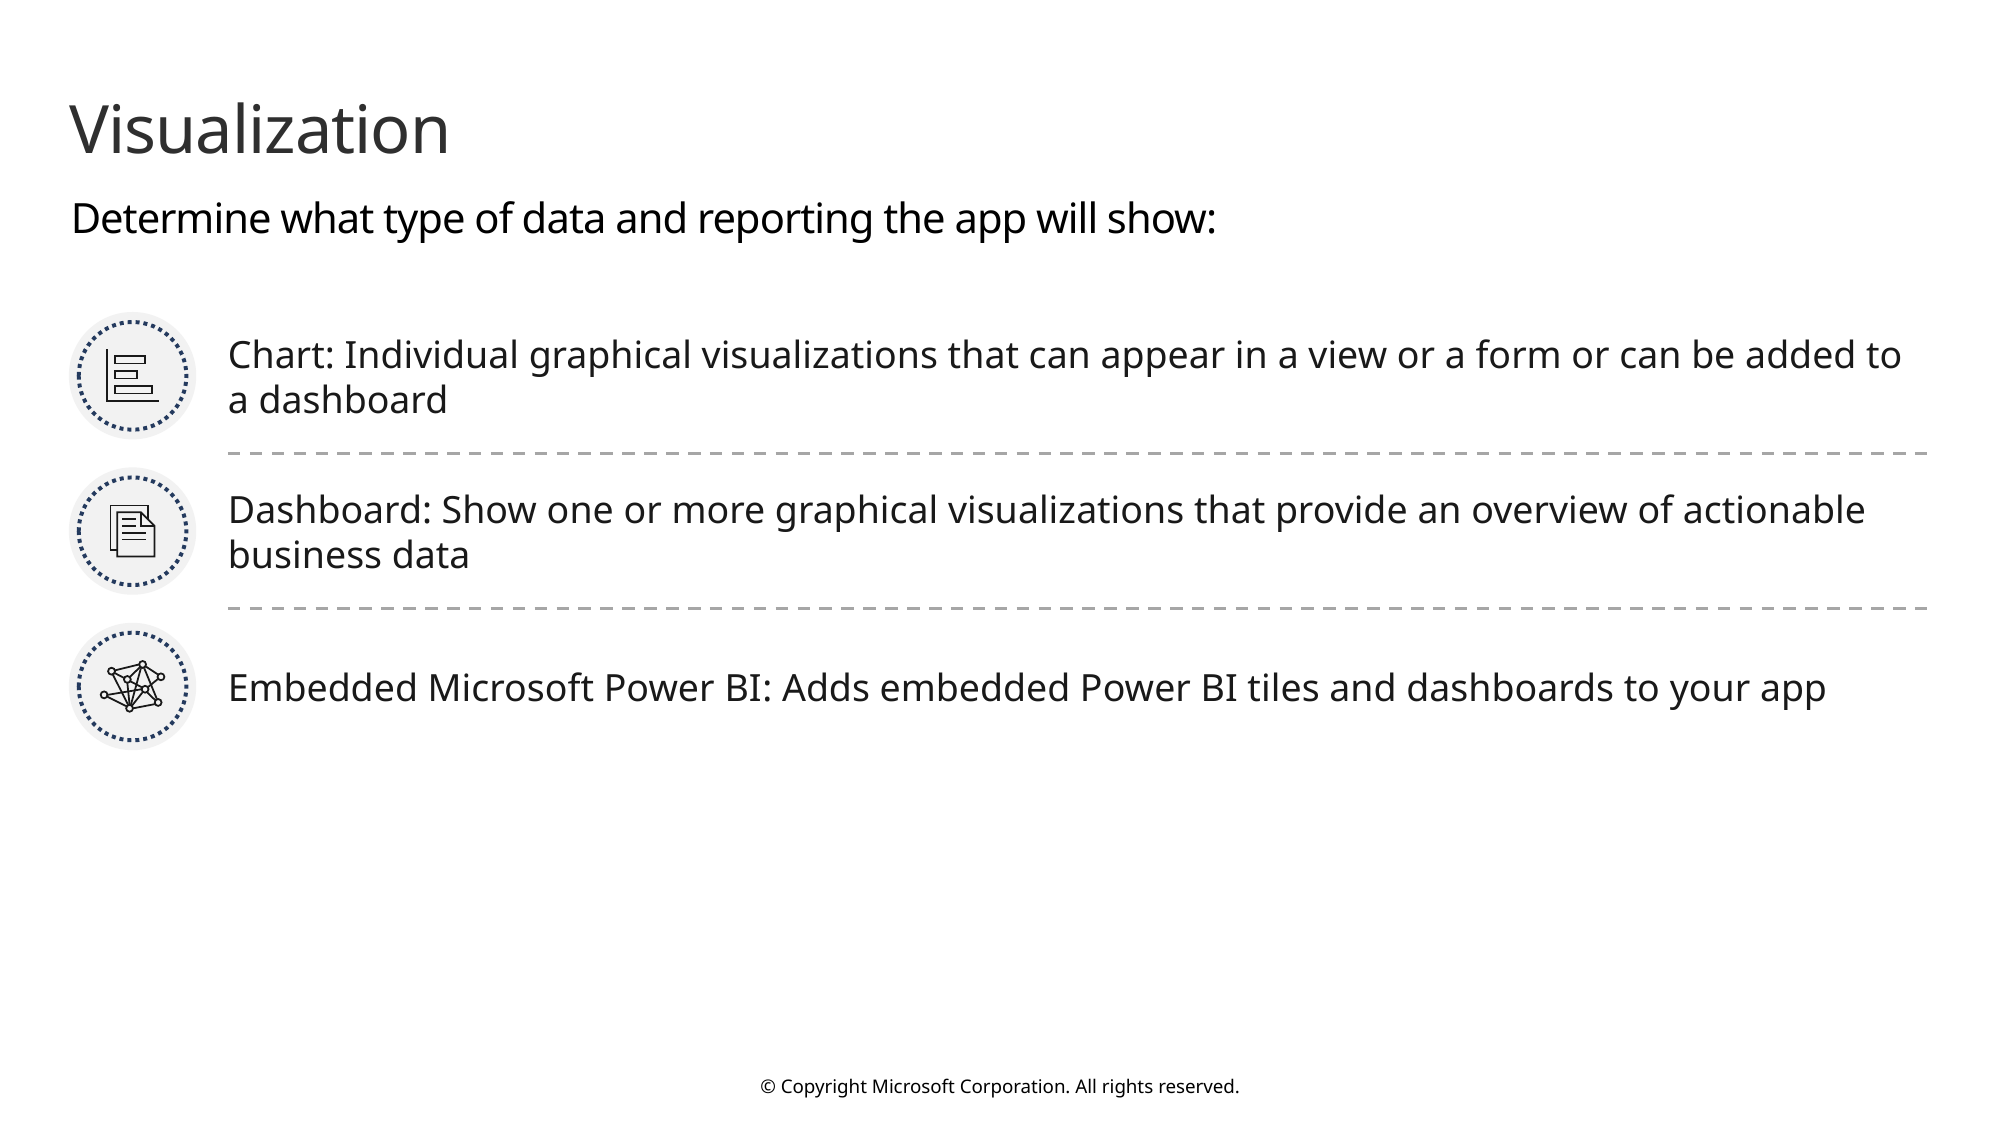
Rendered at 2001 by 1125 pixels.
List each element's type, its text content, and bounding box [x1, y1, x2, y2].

list Dashboard: Show one or more graphical visualizations that provide an overview of actionable business data [227, 477, 1932, 586]
list Chart: Individual graphical visualizations that can appear in a view or a form or can be added to a dashboard [227, 321, 1932, 430]
picture [68, 311, 197, 440]
list Embedded Microsoft Power BI: Adds embedded Power BI tiles and dashboards to your app [227, 632, 1932, 741]
picture [68, 622, 197, 751]
title Visualization [68, 72, 1930, 184]
picture [68, 466, 197, 595]
list Determine what type of data and reporting the app will show: [70, 191, 1932, 243]
